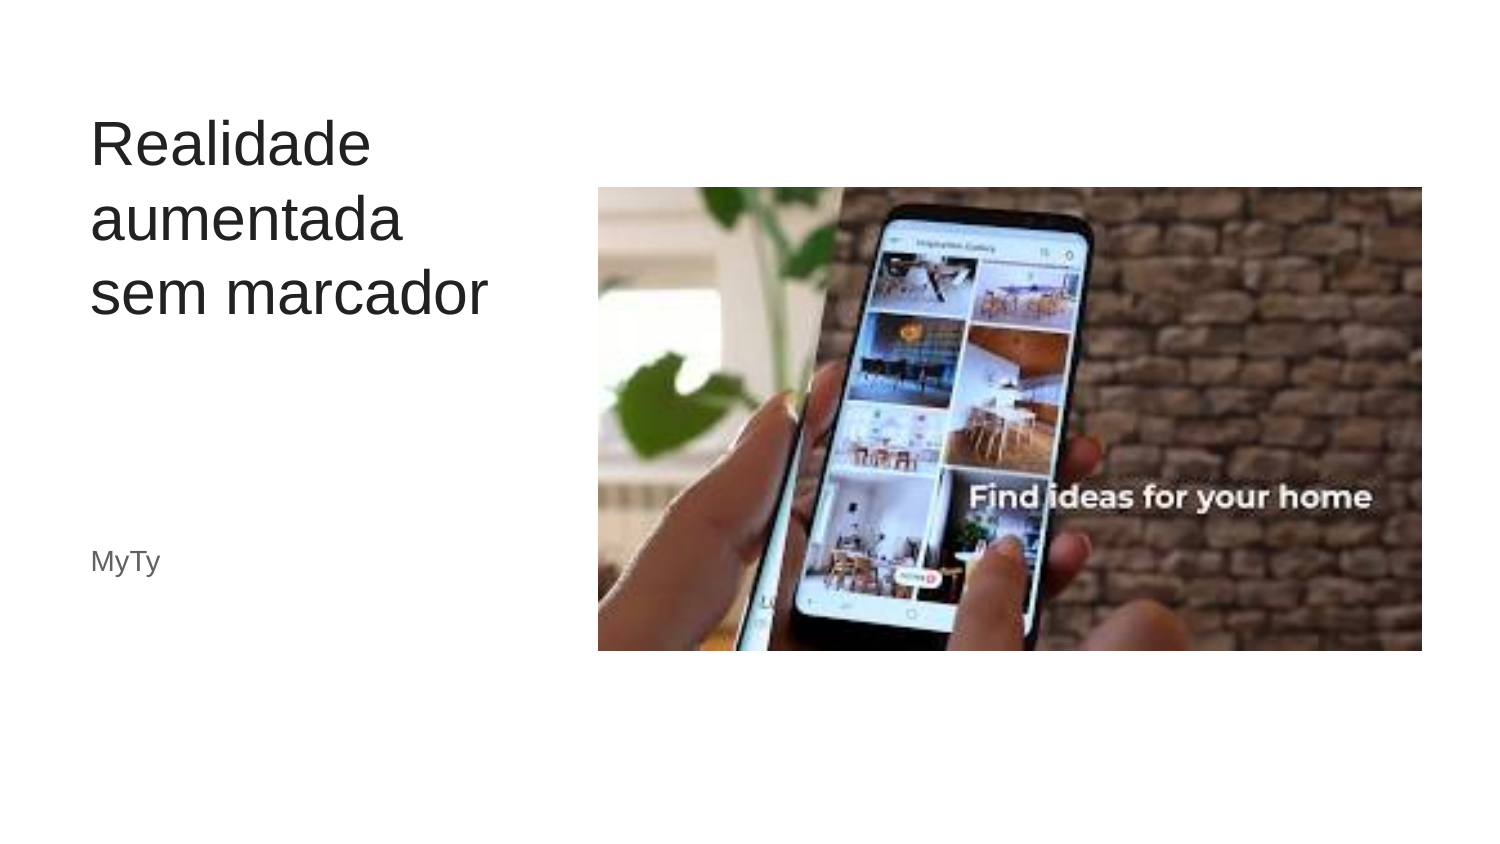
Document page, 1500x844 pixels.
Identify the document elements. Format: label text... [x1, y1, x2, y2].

picture [598, 187, 1422, 651]
list MyTy [75, 522, 530, 844]
title Realidade aumentada sem marcador [75, 87, 530, 510]
